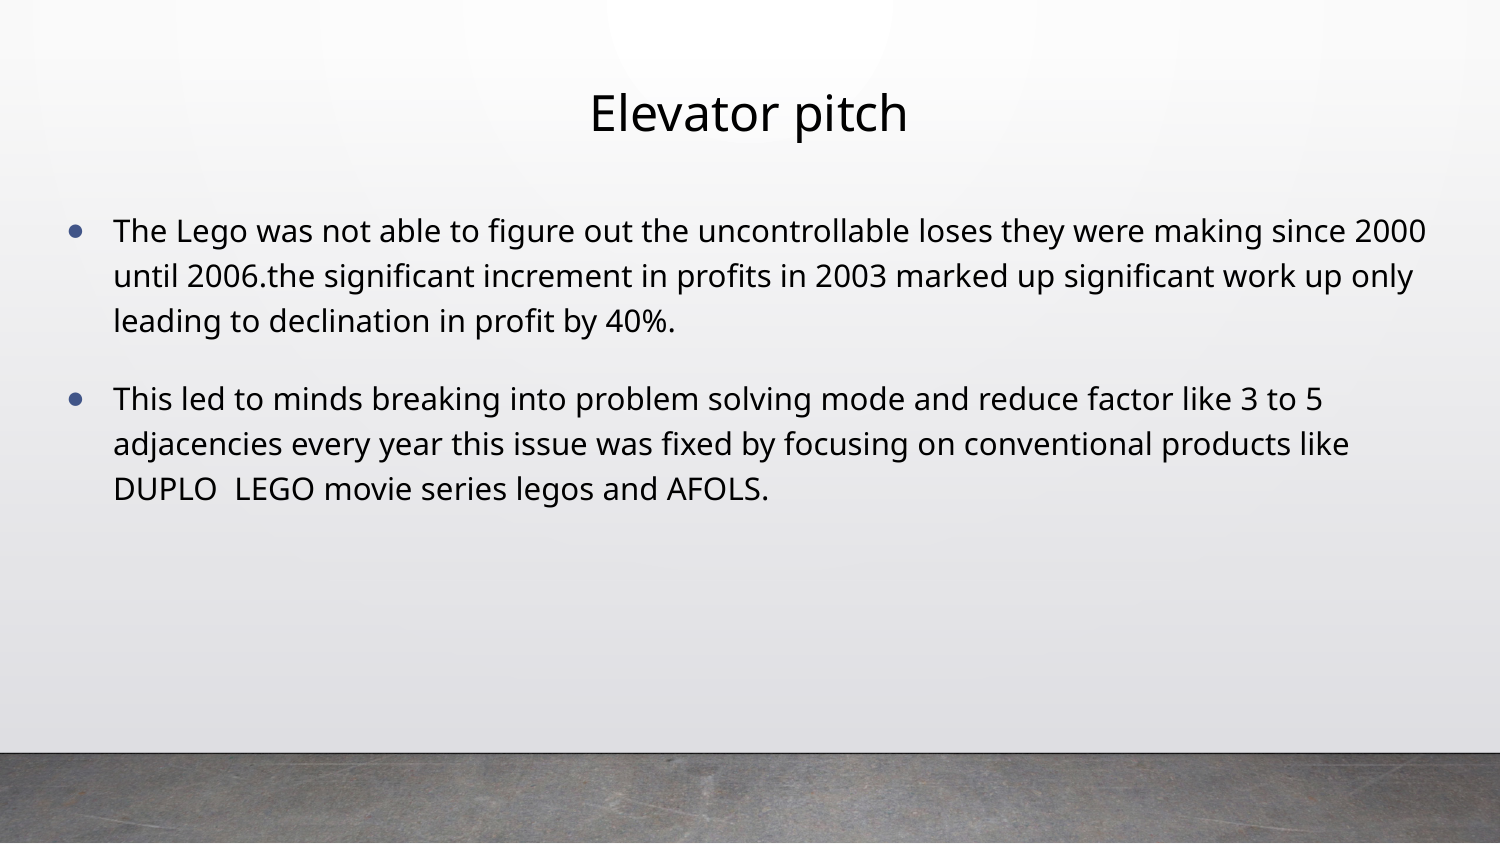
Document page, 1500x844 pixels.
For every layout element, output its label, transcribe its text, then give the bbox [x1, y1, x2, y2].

list The Lego was not able to figure out the uncontrollable loses they were making since 2000 until 2006.the significant increment in profits in 2003 marked up significant work up only leading to declination in profit by 40%. This led to minds breaking into problem solving mode and reduce factor like 3 to 5 adjacencies every year this issue was fixed by focusing on conventional products like DUPLO LEGO movie series legos and AFOLS. [51, 189, 1449, 750]
title Elevator pitch [51, 72, 1449, 167]
picture [0, 753, 1500, 843]
